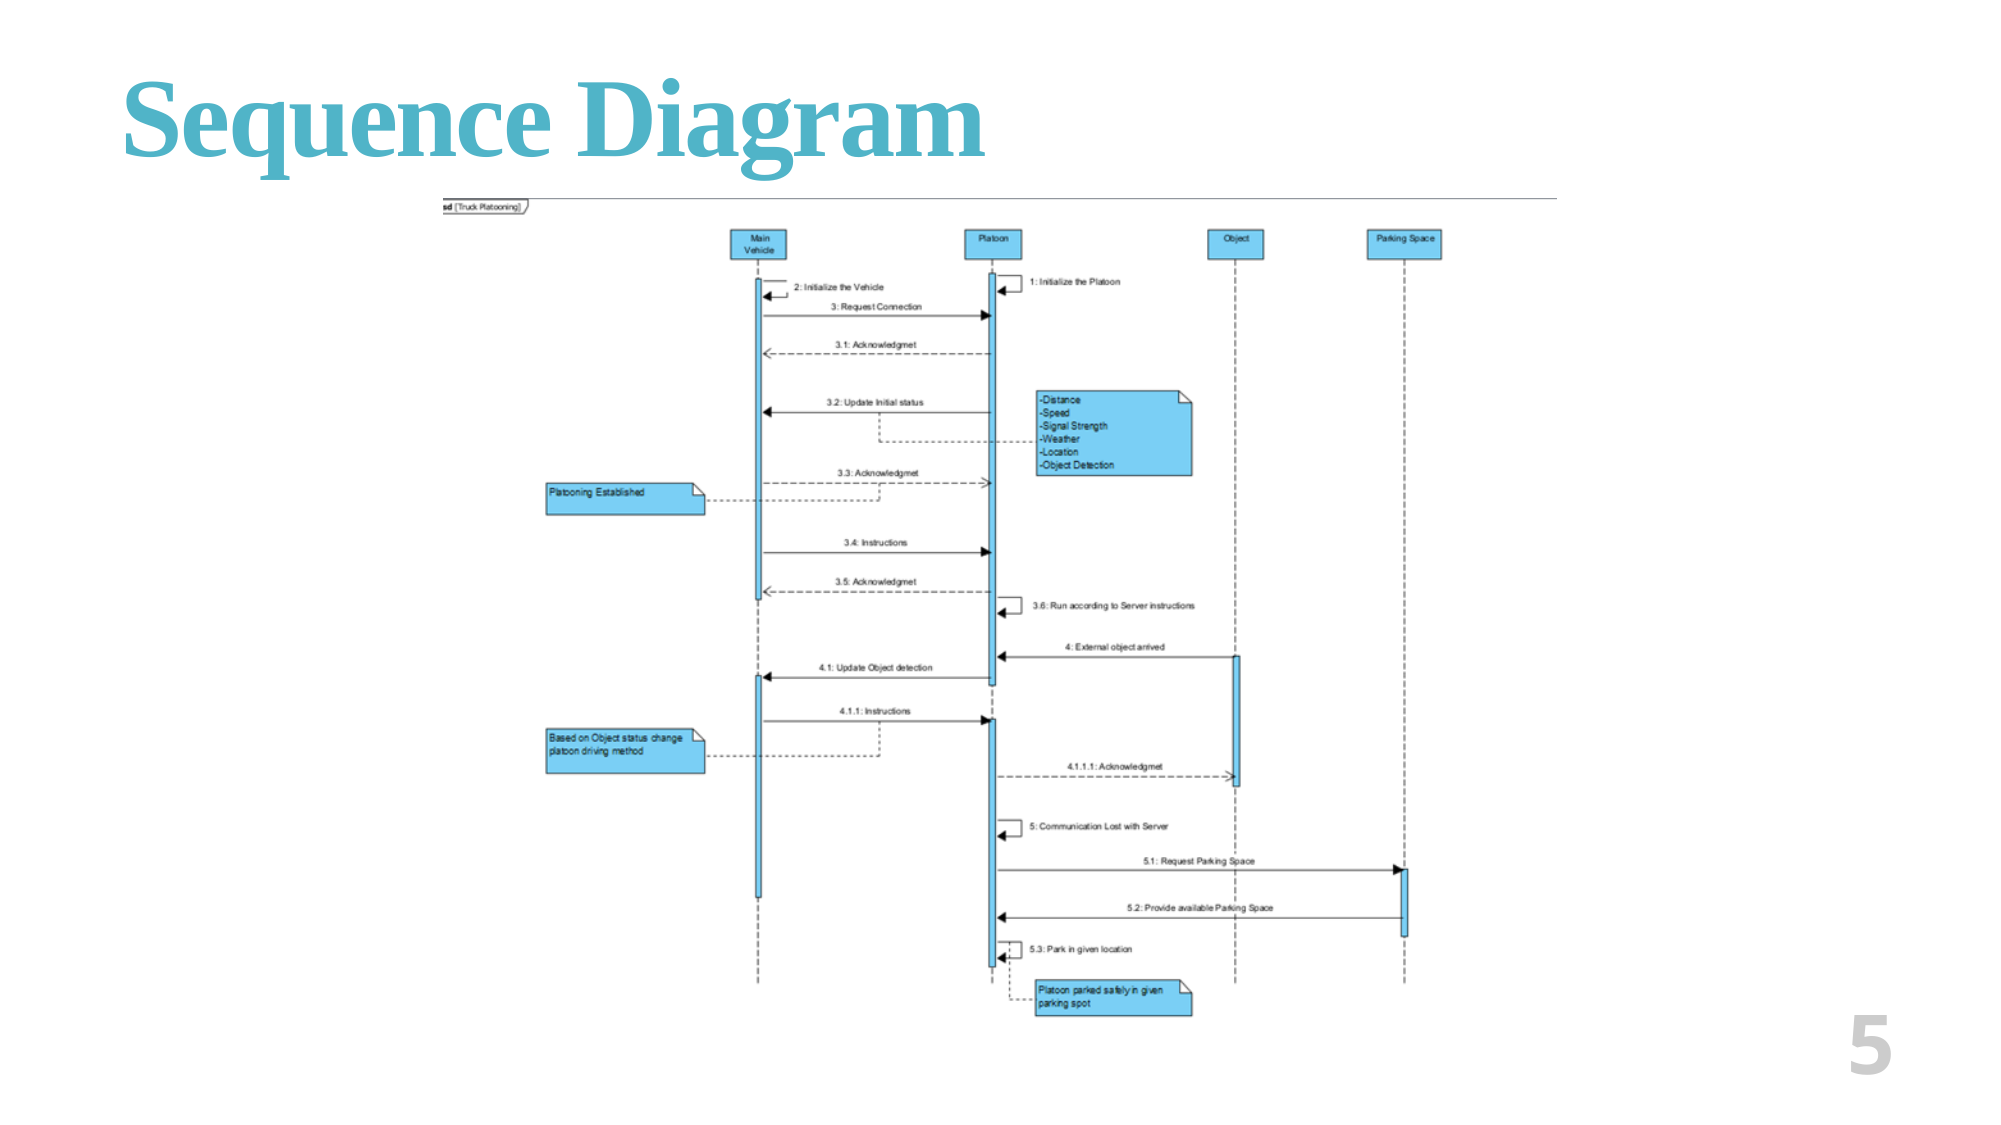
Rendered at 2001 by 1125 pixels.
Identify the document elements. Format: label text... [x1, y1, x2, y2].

title Sequence Diagram [105, 45, 1873, 199]
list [443, 198, 1557, 1060]
slide_number 5 [1430, 883, 1911, 1113]
